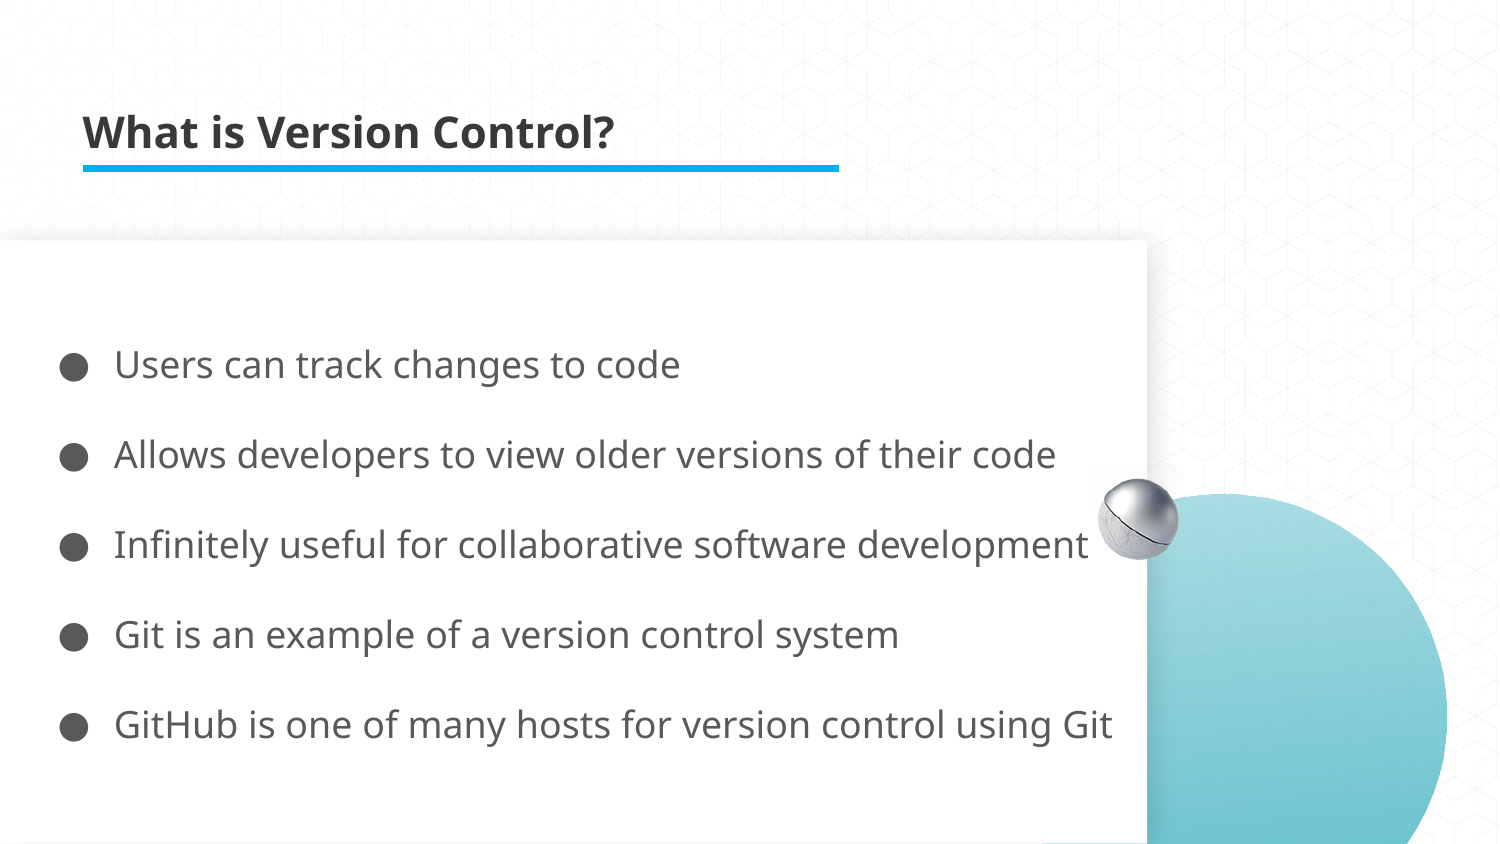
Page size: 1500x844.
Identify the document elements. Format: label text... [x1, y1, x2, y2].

text_box What is Version Control? [71, 98, 821, 164]
text_box Users can track changes to code Allows developers to view older versions of their code Infinitely useful for collaborative software development Git is an example of a version control system GitHub is one of many hosts for version control using Git [23, 280, 1137, 820]
picture [0, 0, 1500, 844]
